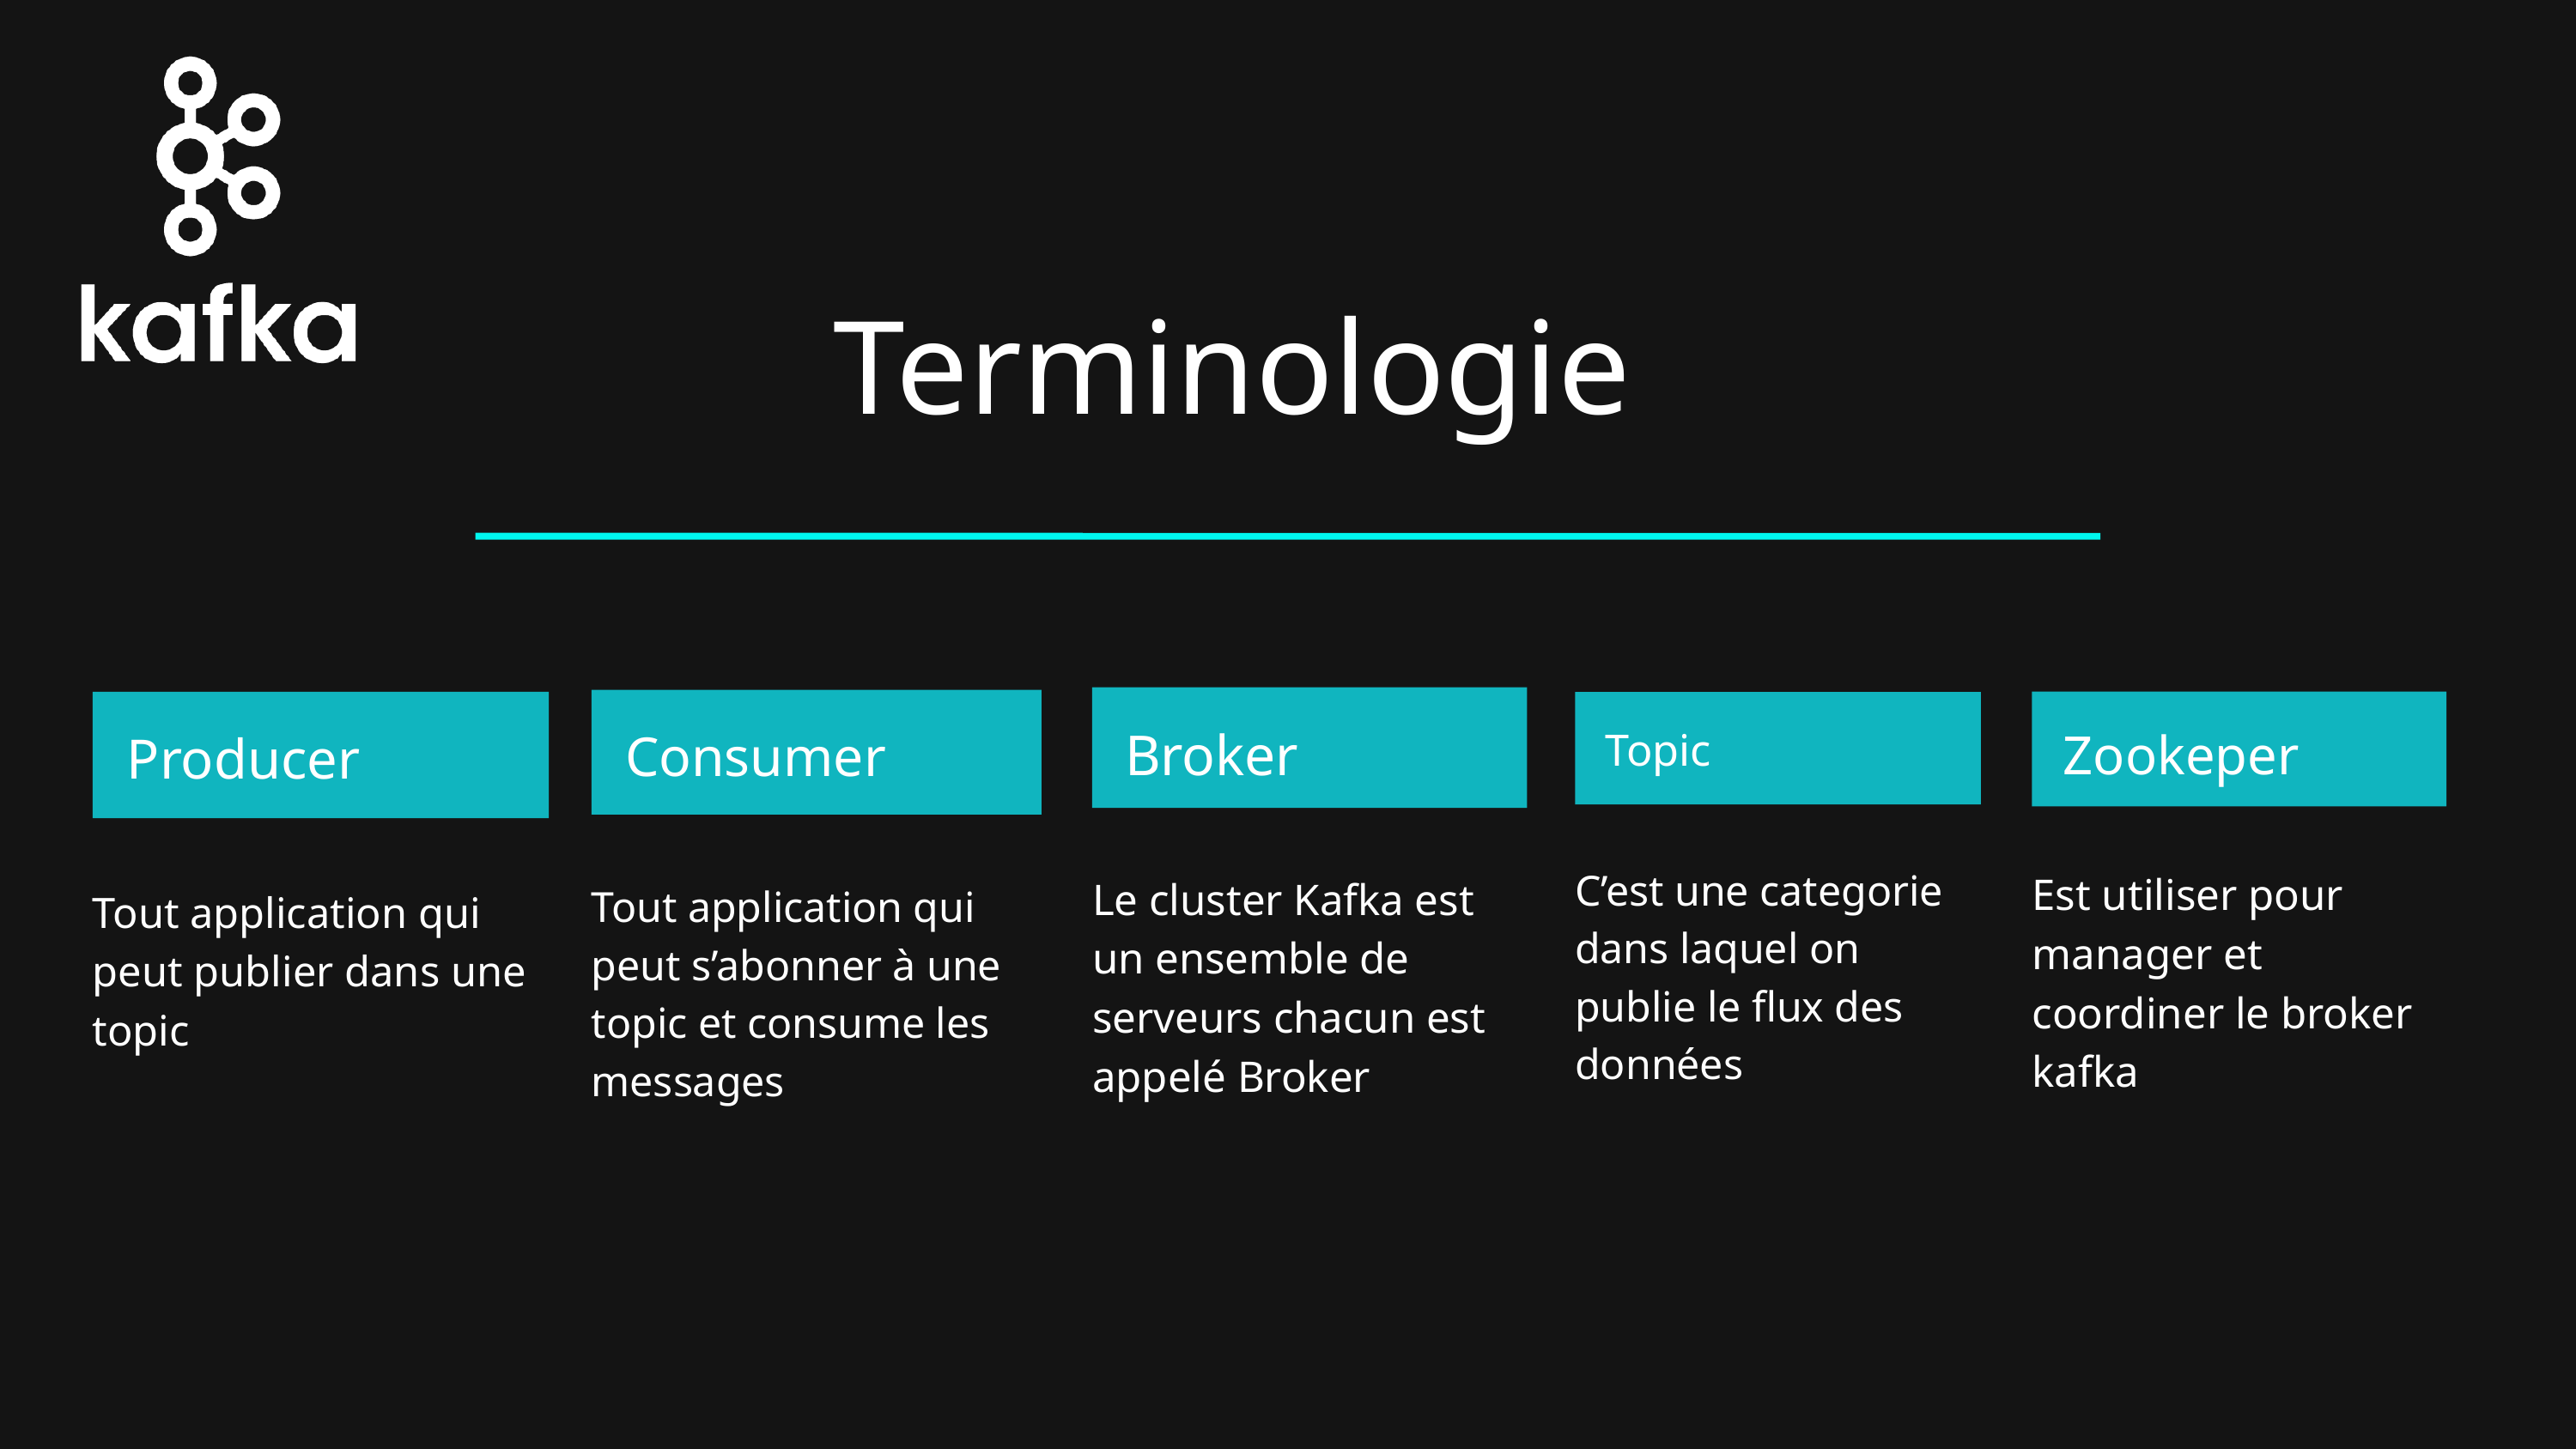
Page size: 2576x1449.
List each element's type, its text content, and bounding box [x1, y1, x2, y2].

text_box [591, 535, 1042, 1153]
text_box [1575, 554, 1982, 1181]
picture [46, 24, 387, 395]
text_box Terminologie [816, 258, 1649, 440]
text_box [2032, 550, 2447, 1198]
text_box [1091, 539, 1528, 1200]
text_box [92, 537, 550, 1112]
